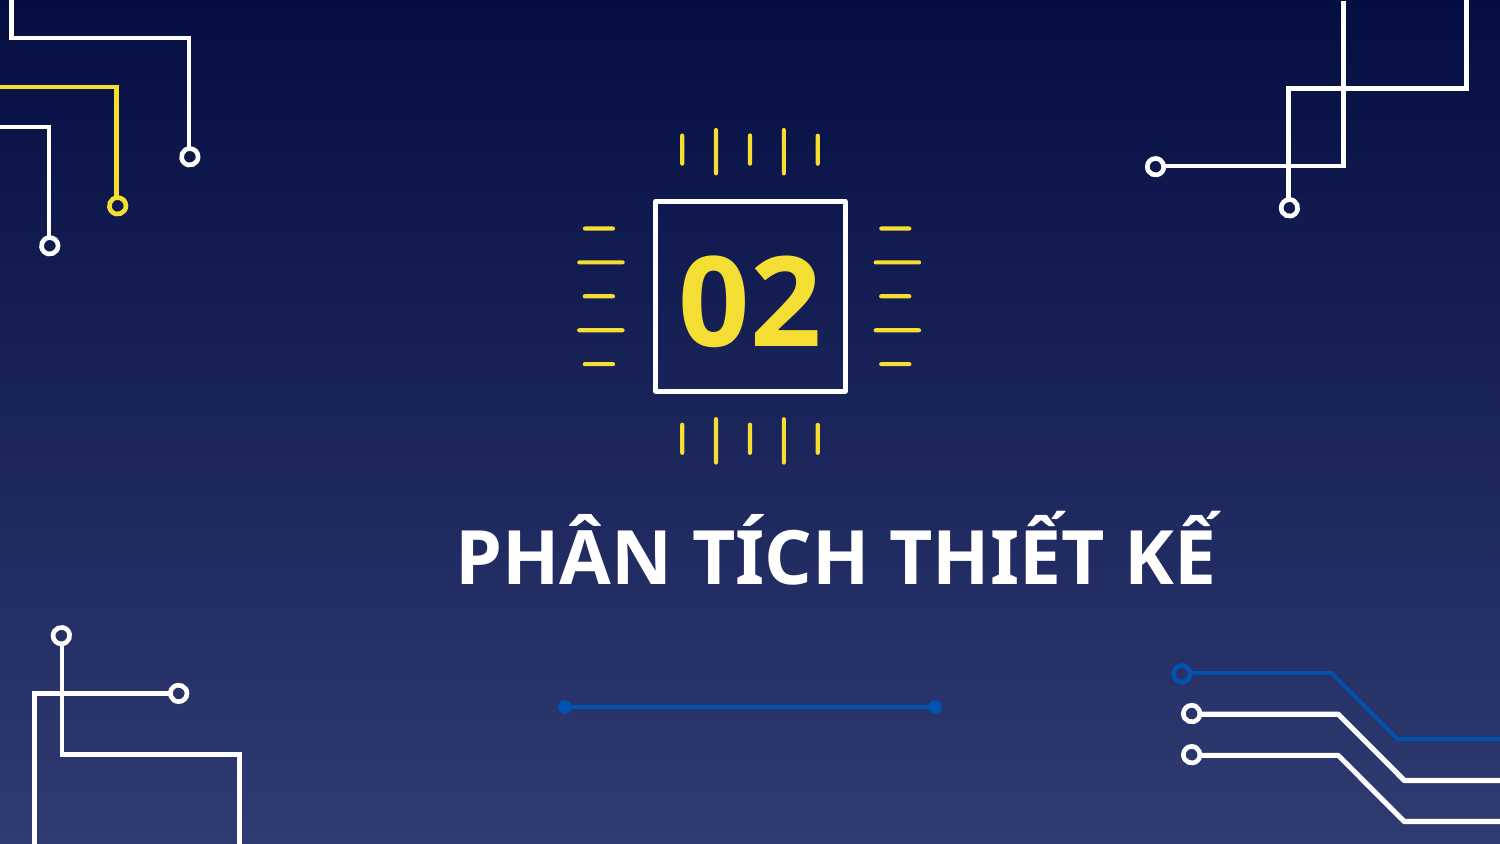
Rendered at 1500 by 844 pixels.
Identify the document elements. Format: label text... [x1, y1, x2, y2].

title PHÂN TÍCH THIẾT KẾ [402, 504, 1271, 606]
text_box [725, 81, 774, 222]
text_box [576, 226, 625, 367]
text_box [725, 370, 774, 512]
title 02 [653, 199, 848, 394]
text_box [873, 226, 922, 367]
